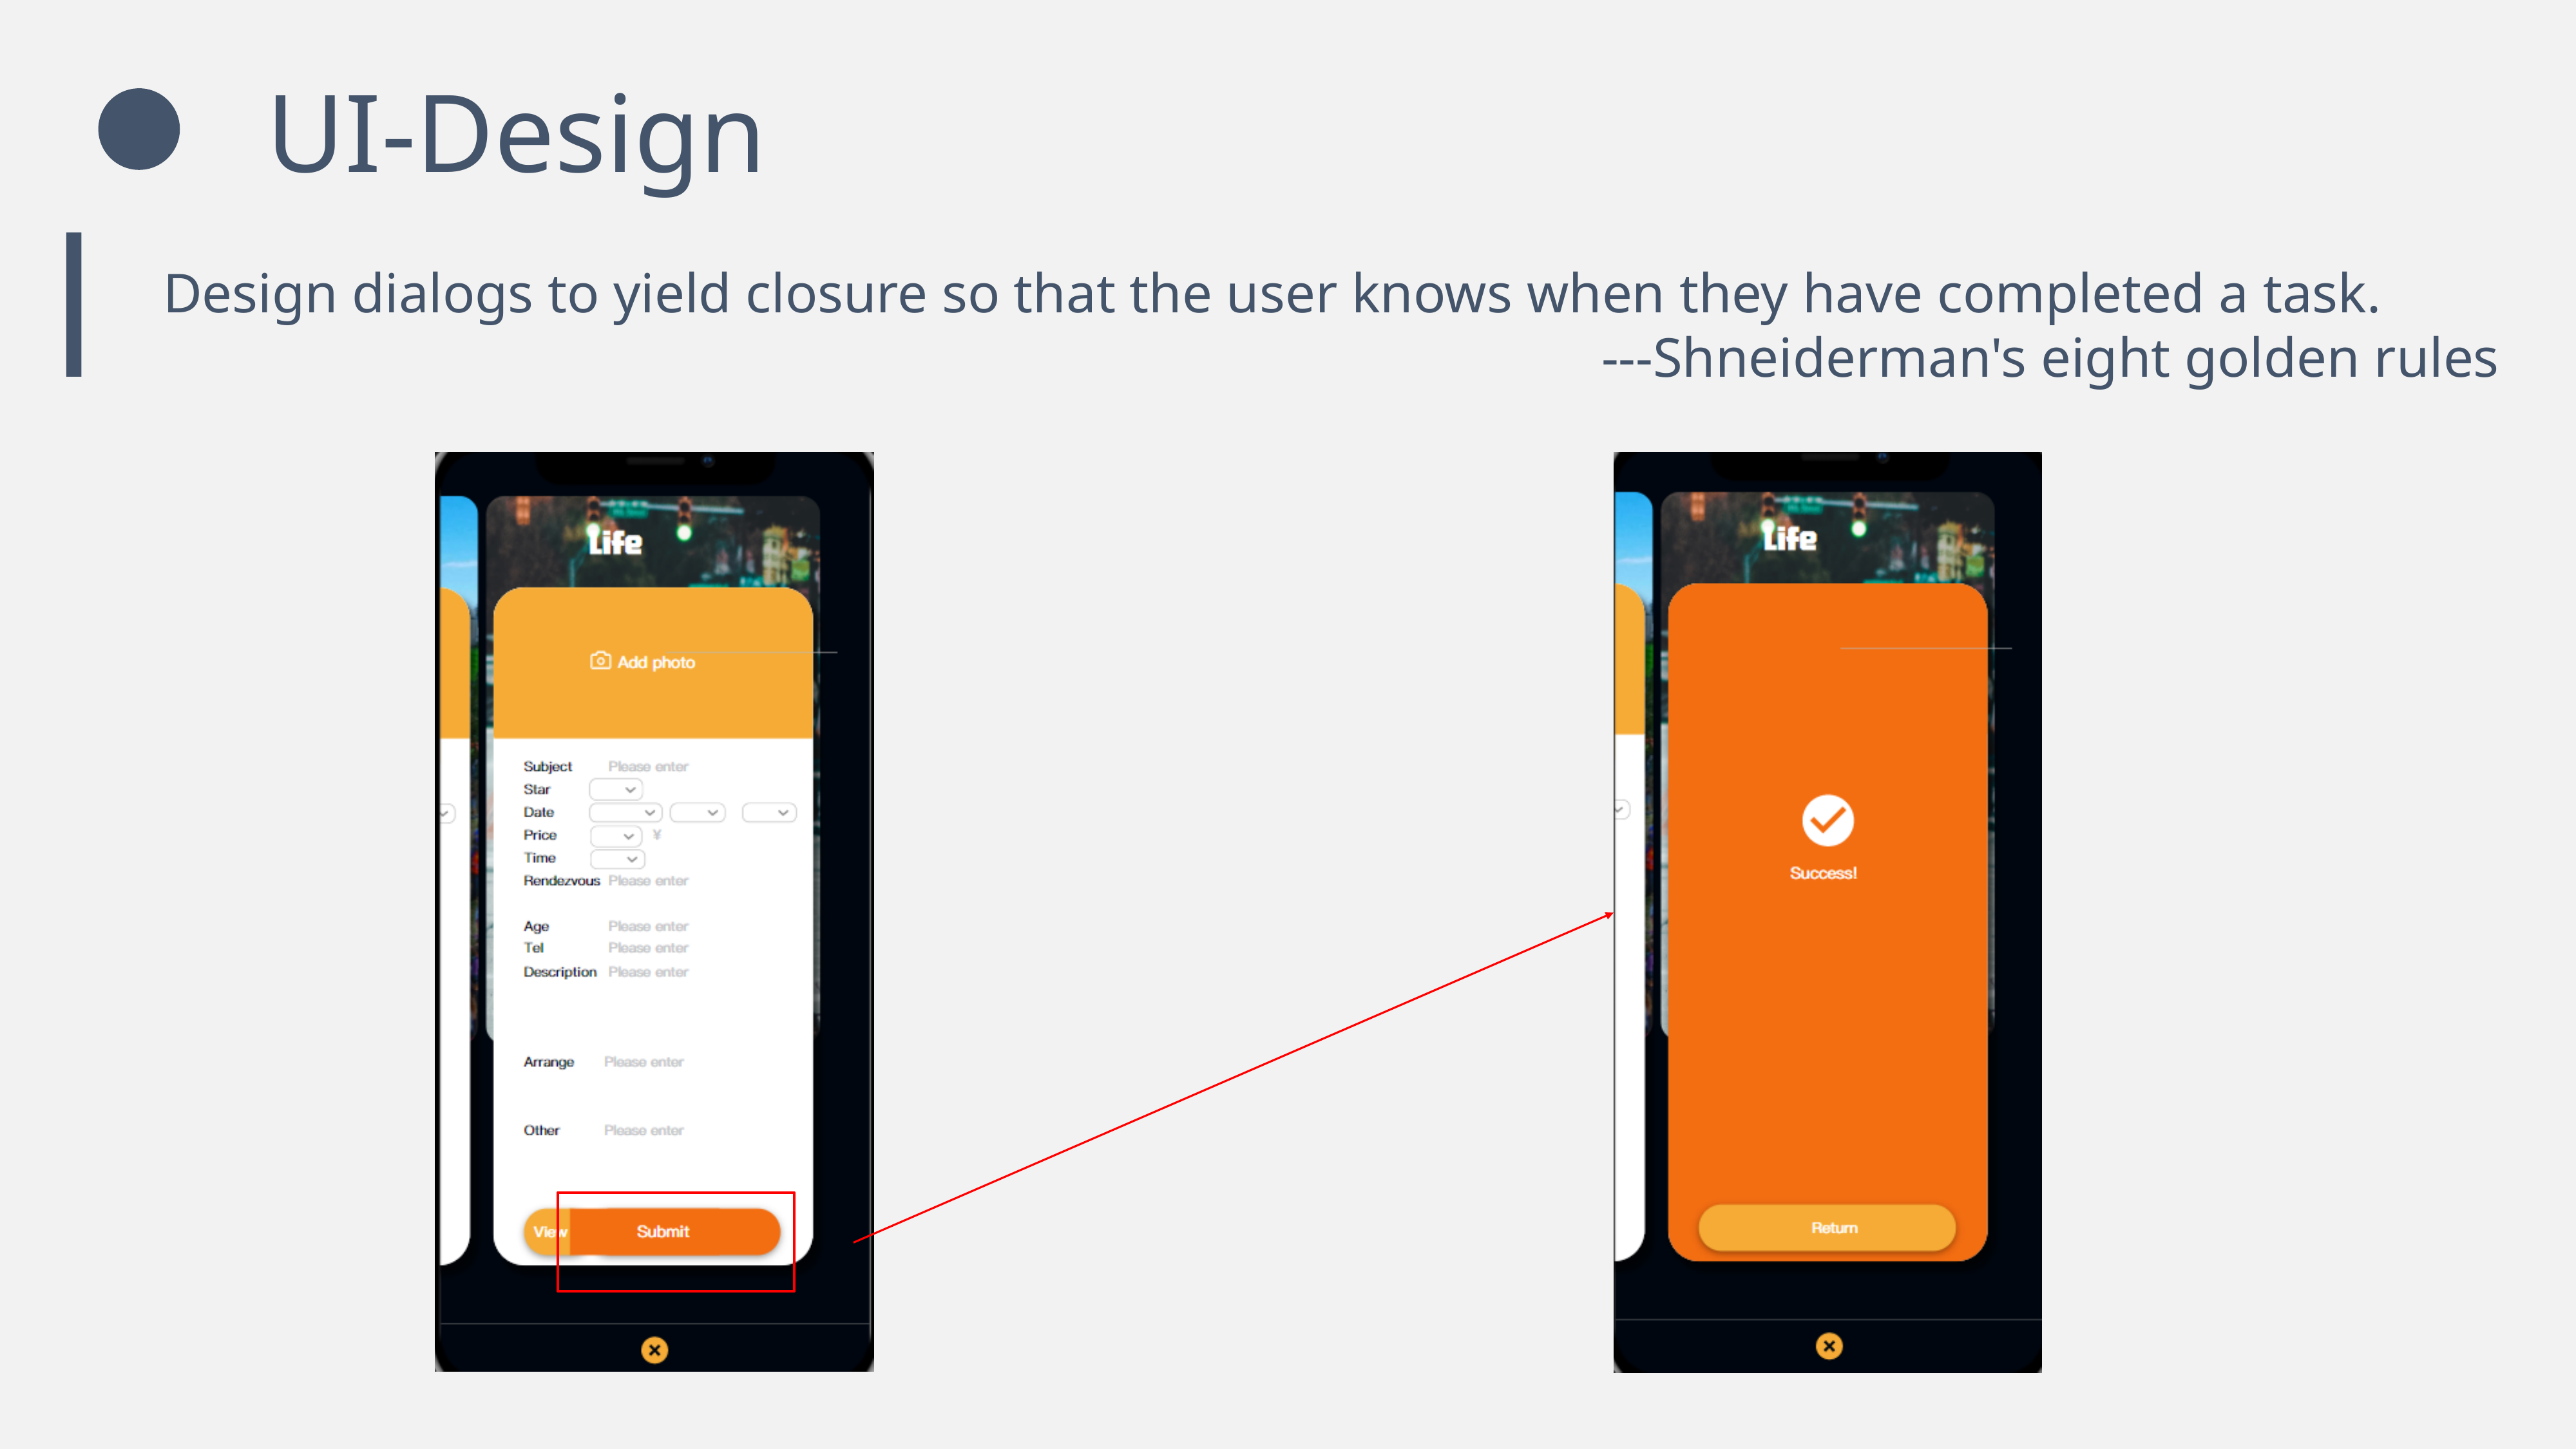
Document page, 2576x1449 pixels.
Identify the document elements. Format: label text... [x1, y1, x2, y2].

text_box [66, 232, 82, 377]
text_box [98, 60, 800, 200]
picture [435, 452, 874, 1372]
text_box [853, 912, 1614, 1243]
text_box Design dialogs to yield closure so that the user knows when they have completed a task. ---Shneiderman's eight golden rules [153, 254, 2510, 393]
picture [1613, 452, 2042, 1373]
